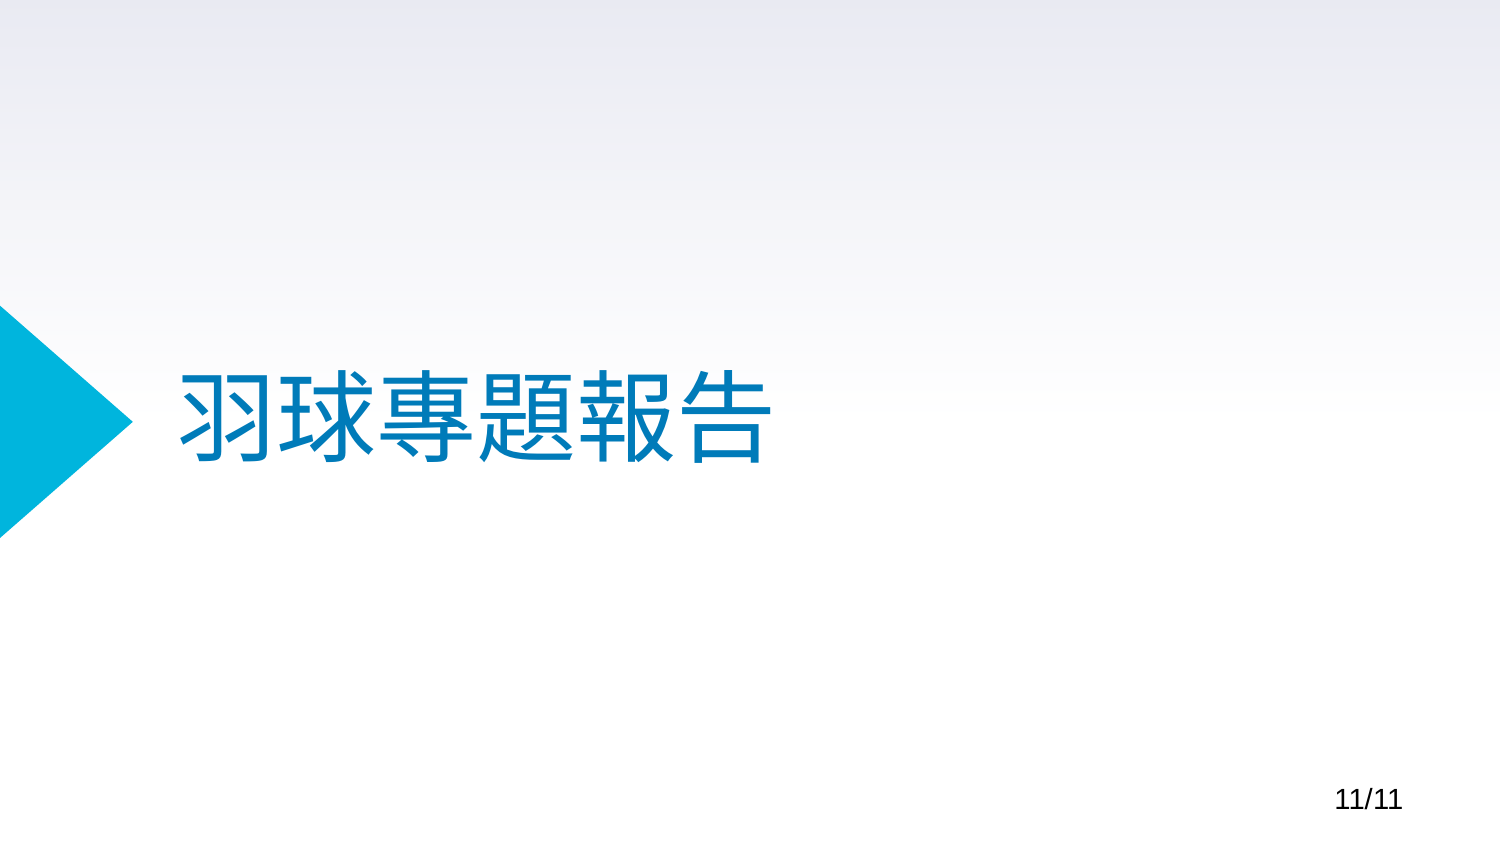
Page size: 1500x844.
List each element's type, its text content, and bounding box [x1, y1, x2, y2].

title 羽球專題報告 [176, 305, 991, 538]
text_box 11/11 [1319, 772, 1461, 823]
